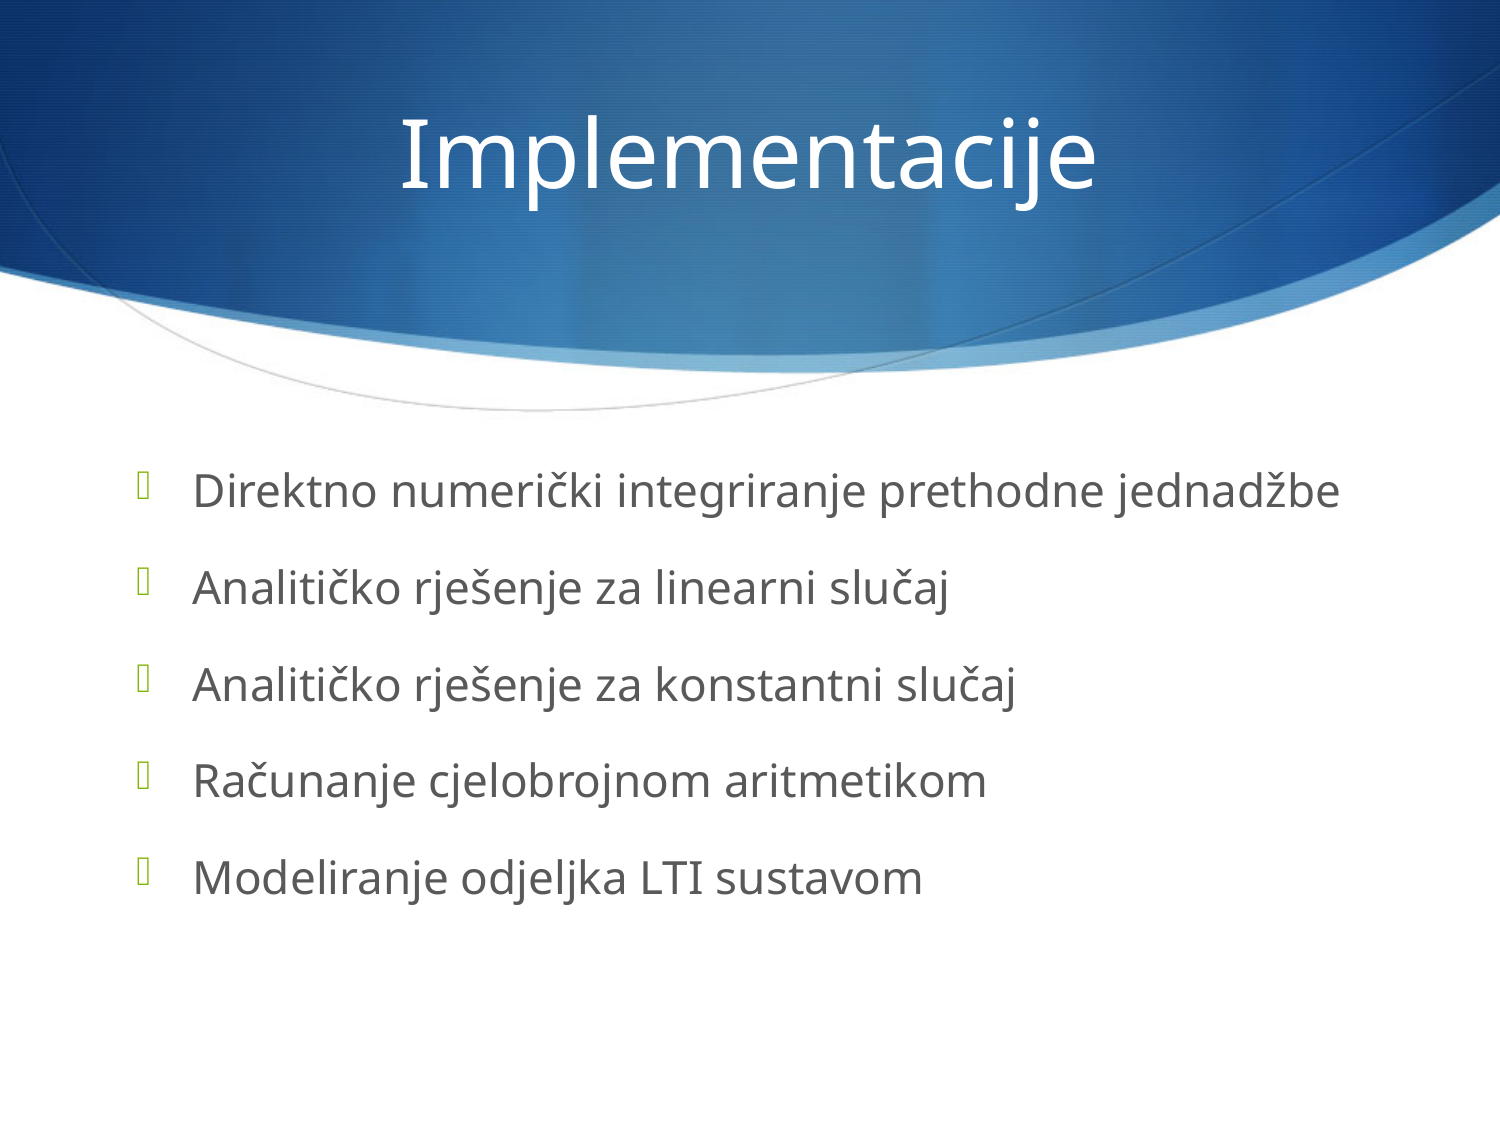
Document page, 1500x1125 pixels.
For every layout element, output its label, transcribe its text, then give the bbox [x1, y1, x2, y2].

title Implementacije [75, 56, 1425, 245]
picture [0, 0, 1500, 1125]
list Direktno numerički integriranje prethodne jednadžbe Analitičko rješenje za linearni slučaj Analitičko rješenje za konstantni slučaj Računanje cjelobrojnom aritmetikom Modeliranje odjeljka LTI sustavom [121, 454, 1379, 991]
